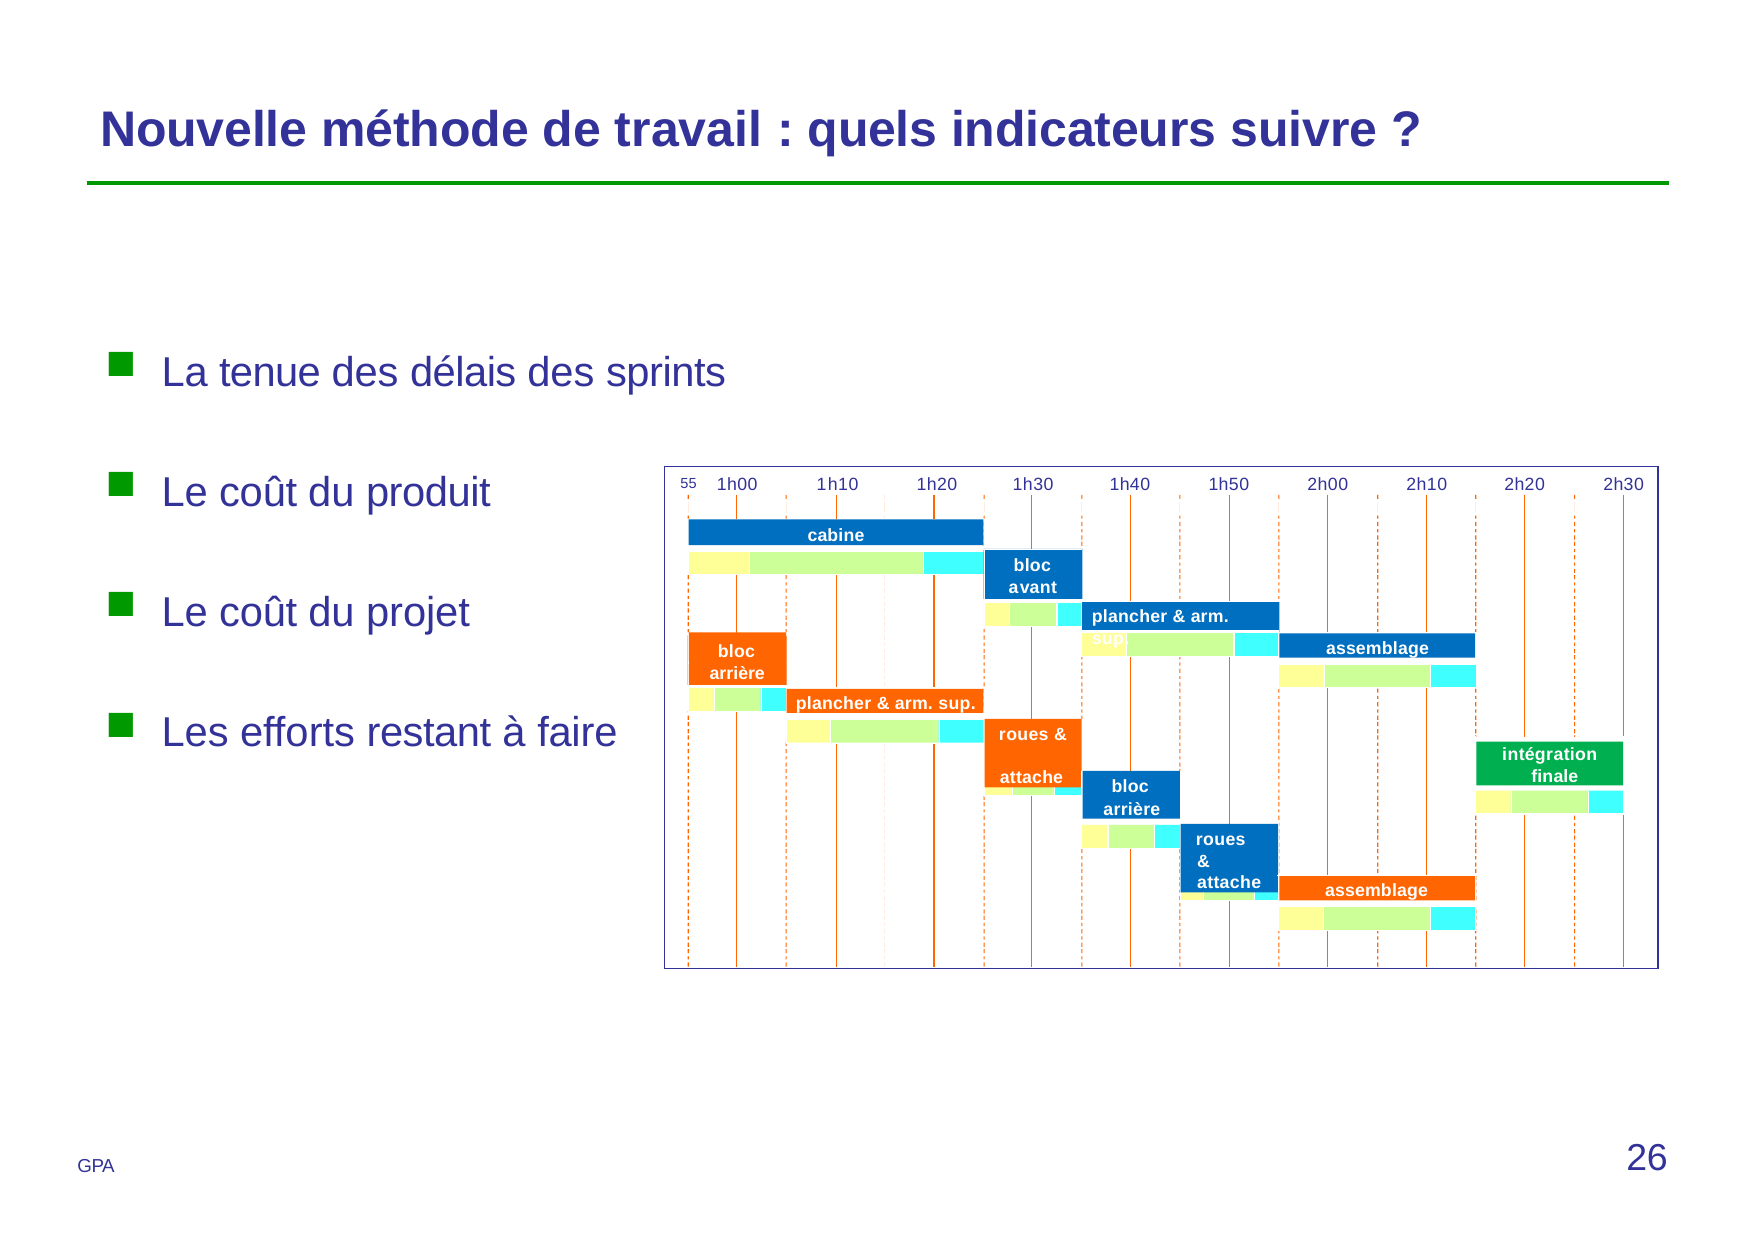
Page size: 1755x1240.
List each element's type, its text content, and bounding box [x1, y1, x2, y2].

text_box Les efforts restant à faire [103, 703, 623, 756]
text_box 2h20 [1502, 470, 1548, 495]
text_box Le coût du projet [103, 582, 474, 635]
text_box Le coût du produit [103, 462, 493, 515]
text_box 2h00 [1305, 470, 1351, 495]
text_box 1h50 [1206, 470, 1252, 495]
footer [75, 1153, 431, 1240]
text_box 55 [678, 471, 700, 492]
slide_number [1622, 1134, 1673, 1240]
text_box 2h10 [1404, 470, 1450, 495]
text_box La tenue des délais des sprints [103, 342, 734, 395]
text_box 1h40 [1107, 470, 1153, 495]
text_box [664, 465, 1658, 969]
title Nouvelle méthode de travail : quels indicateurs suivre ? [98, 94, 1426, 304]
text_box 1h30 [1010, 470, 1057, 495]
